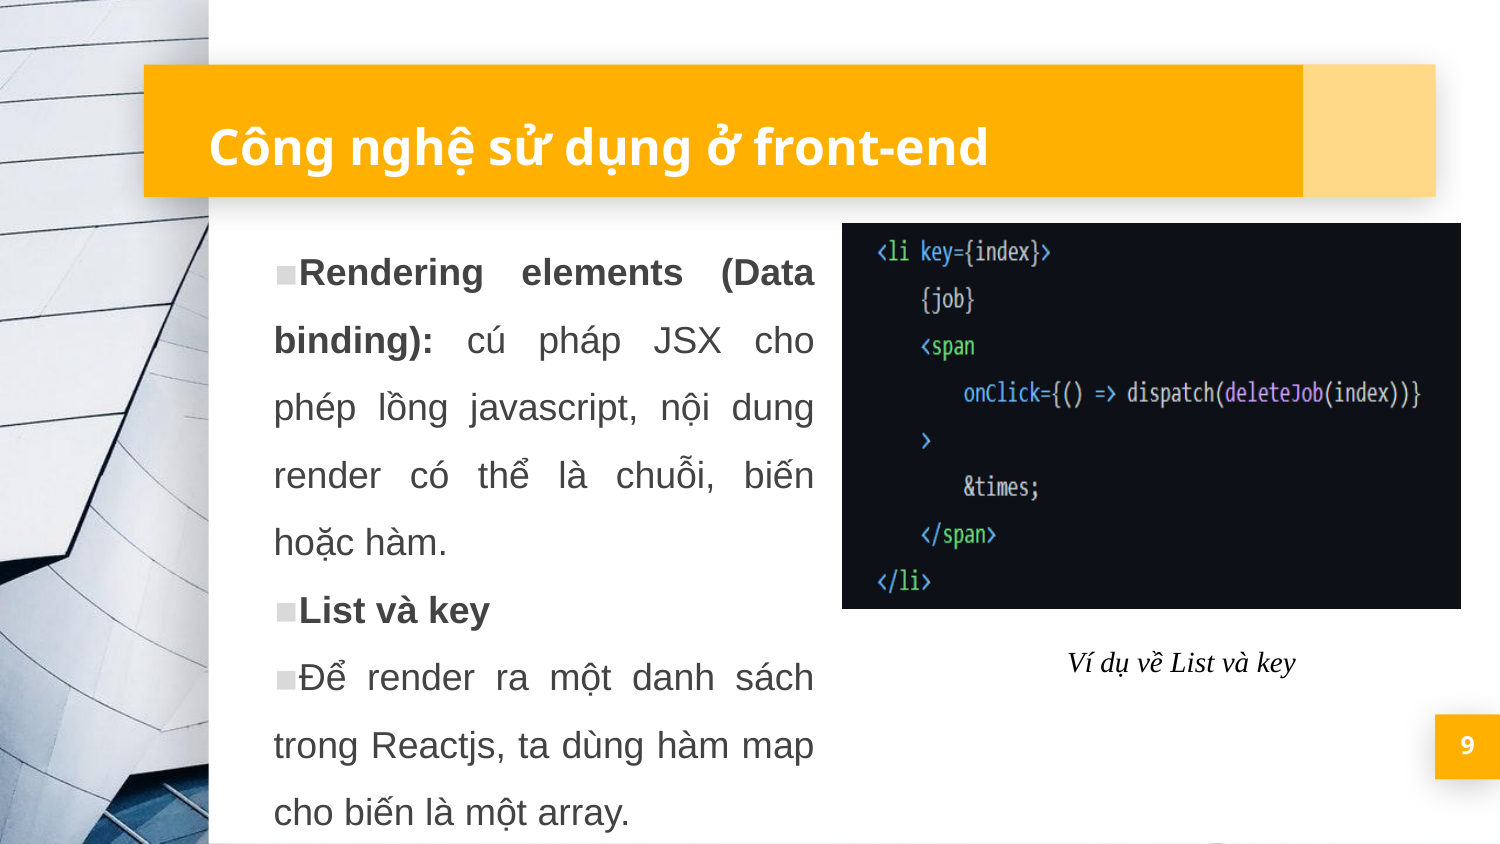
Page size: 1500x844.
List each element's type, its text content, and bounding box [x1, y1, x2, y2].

list Rendering elements (Data binding): cú pháp JSX cho phép lồng javascript, nội dung render có thể là chuỗi, biến hoặc hàm. List và key Để render ra một danh sách trong Reactjs, ta dùng hàm map cho biến là một array. [258, 210, 830, 766]
picture [842, 223, 1461, 609]
text_box Ví dụ về List và key [767, 636, 1500, 686]
title Công nghệ sử dụng ở front-end [193, 64, 1300, 197]
picture [0, 0, 208, 844]
slide_number 9 [1435, 714, 1500, 780]
